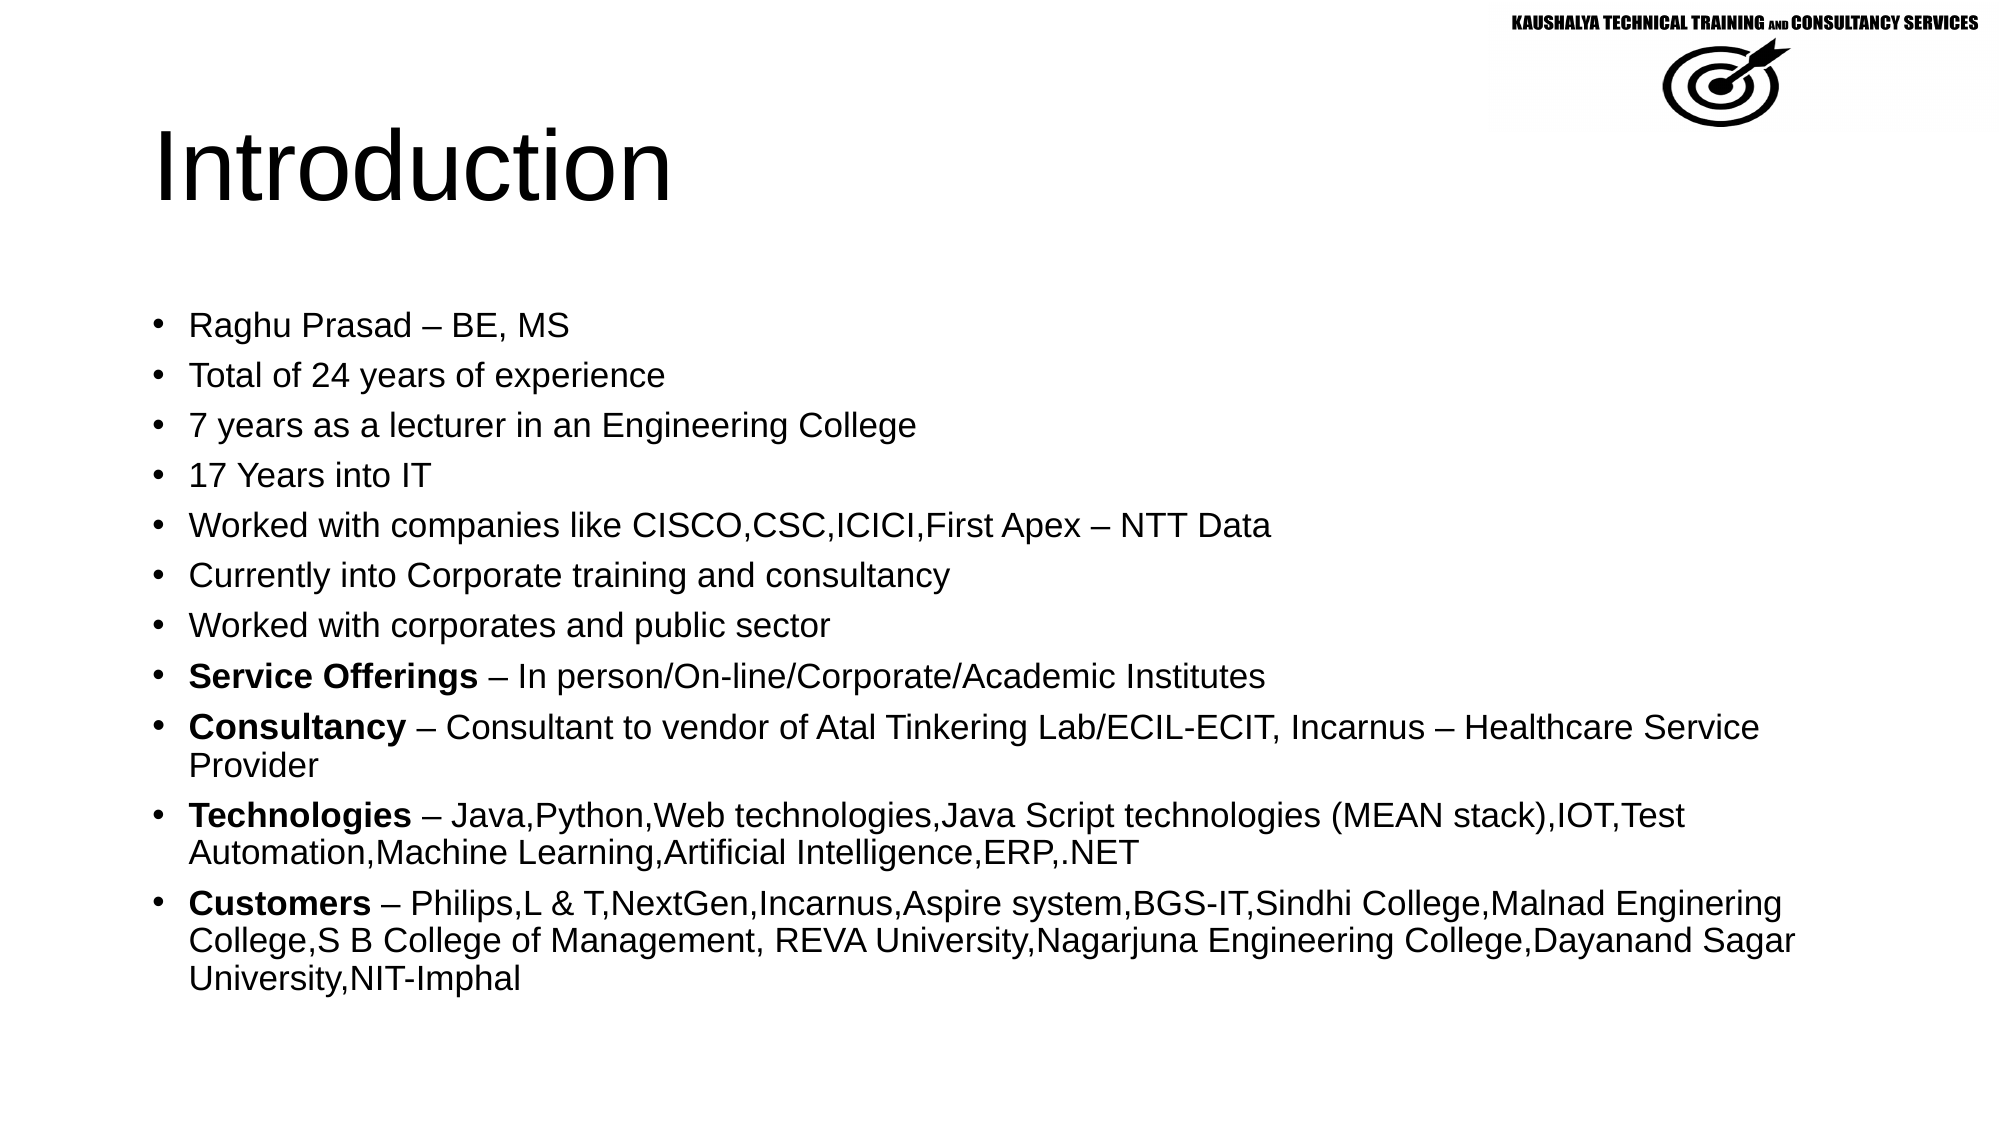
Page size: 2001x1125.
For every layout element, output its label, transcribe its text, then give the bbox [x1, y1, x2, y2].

title Introduction [137, 59, 1863, 278]
list Raghu Prasad – BE, MS Total of 24 years of experience 7 years as a lecturer in an Engineering College 17 Years into IT Worked with companies like CISCO,CSC,ICICI,First Apex – NTT Data Currently into Corporate training and consultancy Worked with corporates and public sector Service Offerings – In person/On-line/Corporate/Academic Institutes Consultancy – Consultant to vendor of Atal Tinkering Lab/ECIL-ECIT, Incarnus – Healthcare Service Provider Technologies – Java,Python,Web technologies,Java Script technologies (MEAN stack),IOT,Test Automation,Machine Learning,Artificial Intelligence,ERP,.NET Customers – Philips,L & T,NextGen,Incarnus,Aspire system,BGS-IT,Sindhi College,Malnad Enginering College,S B College of Management, REVA University,Nagarjuna Engineering College,Dayanand Sagar University,NIT-Imphal [137, 299, 1863, 1014]
picture [1488, 2, 1999, 132]
